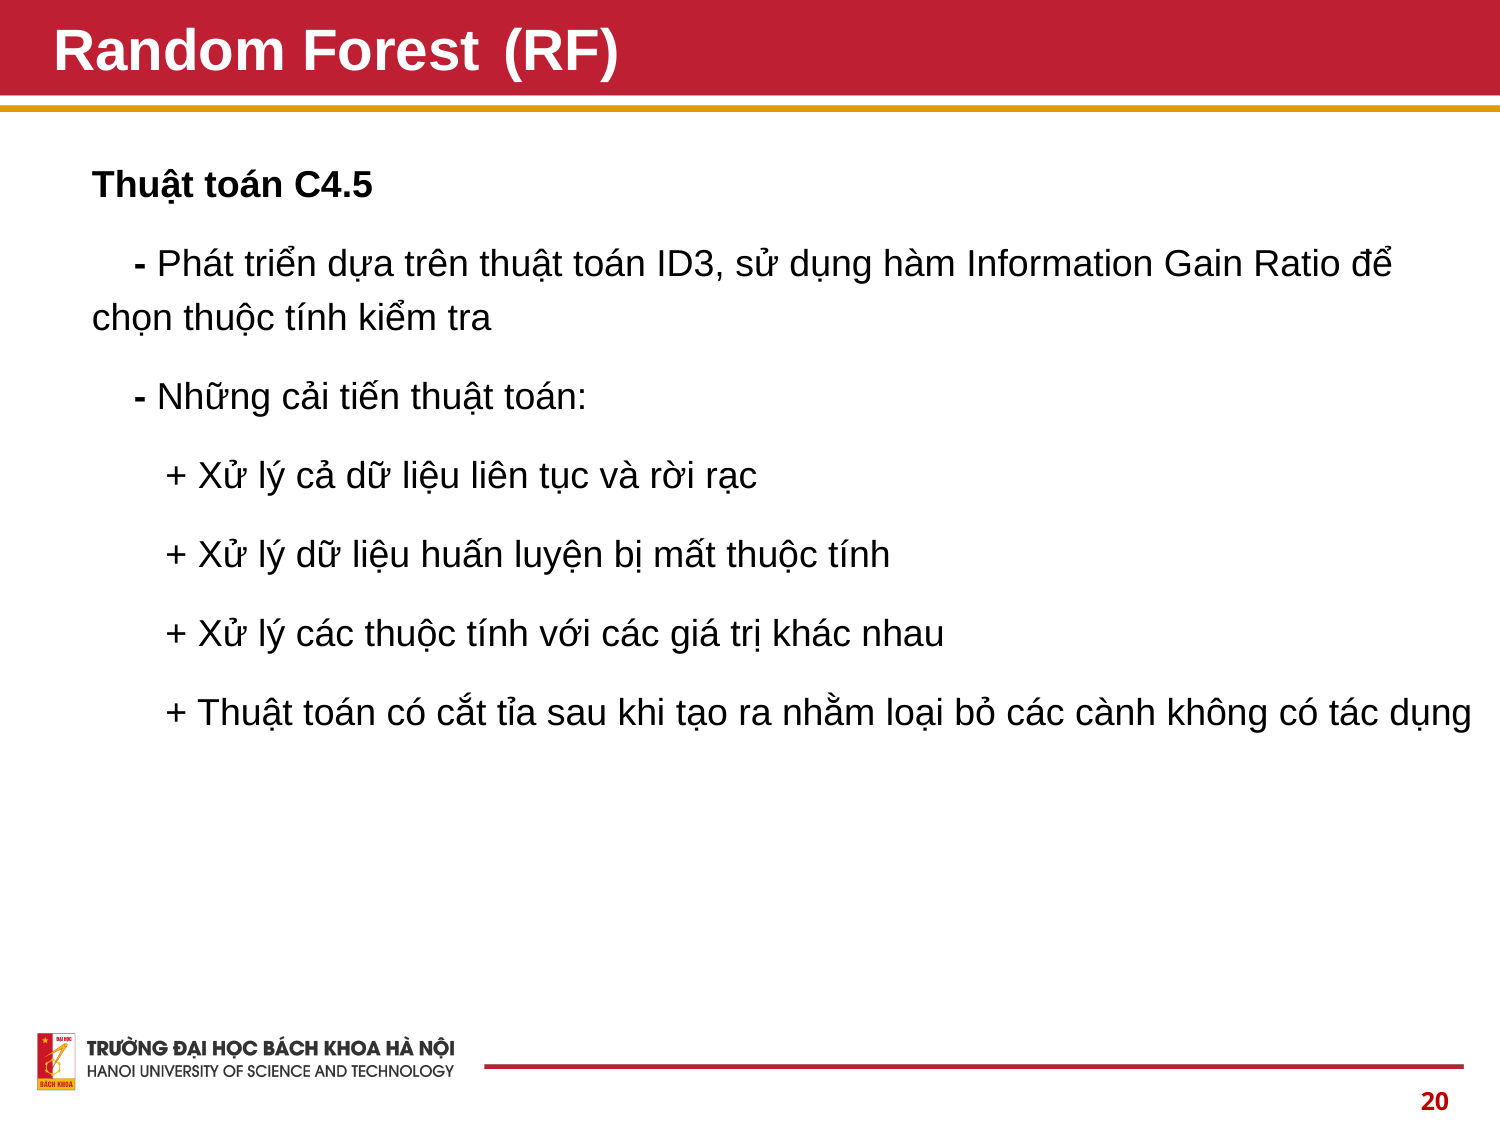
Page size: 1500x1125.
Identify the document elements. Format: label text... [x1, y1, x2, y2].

slide_number 20 [1126, 1078, 1464, 1125]
text_box Thuật toán C4.5 - Phát triển dựa trên thuật toán ID3, sử dụng hàm Information Gain Ratio để chọn thuộc tính kiểm tra - Những cải tiến thuật toán: + Xử lý cả dữ liệu liên tục và rời rạc + Xử lý dữ liệu huấn luyện bị mất thuộc tính + Xử lý các thuộc tính với các giá trị khác nhau + Thuật toán có cắt tỉa sau khi tạo ra nhằm loại bỏ các cành không có tác dụng [76, 143, 1500, 1000]
title Random Forest (RF) [38, 12, 1462, 87]
picture [0, 0, 1500, 1125]
